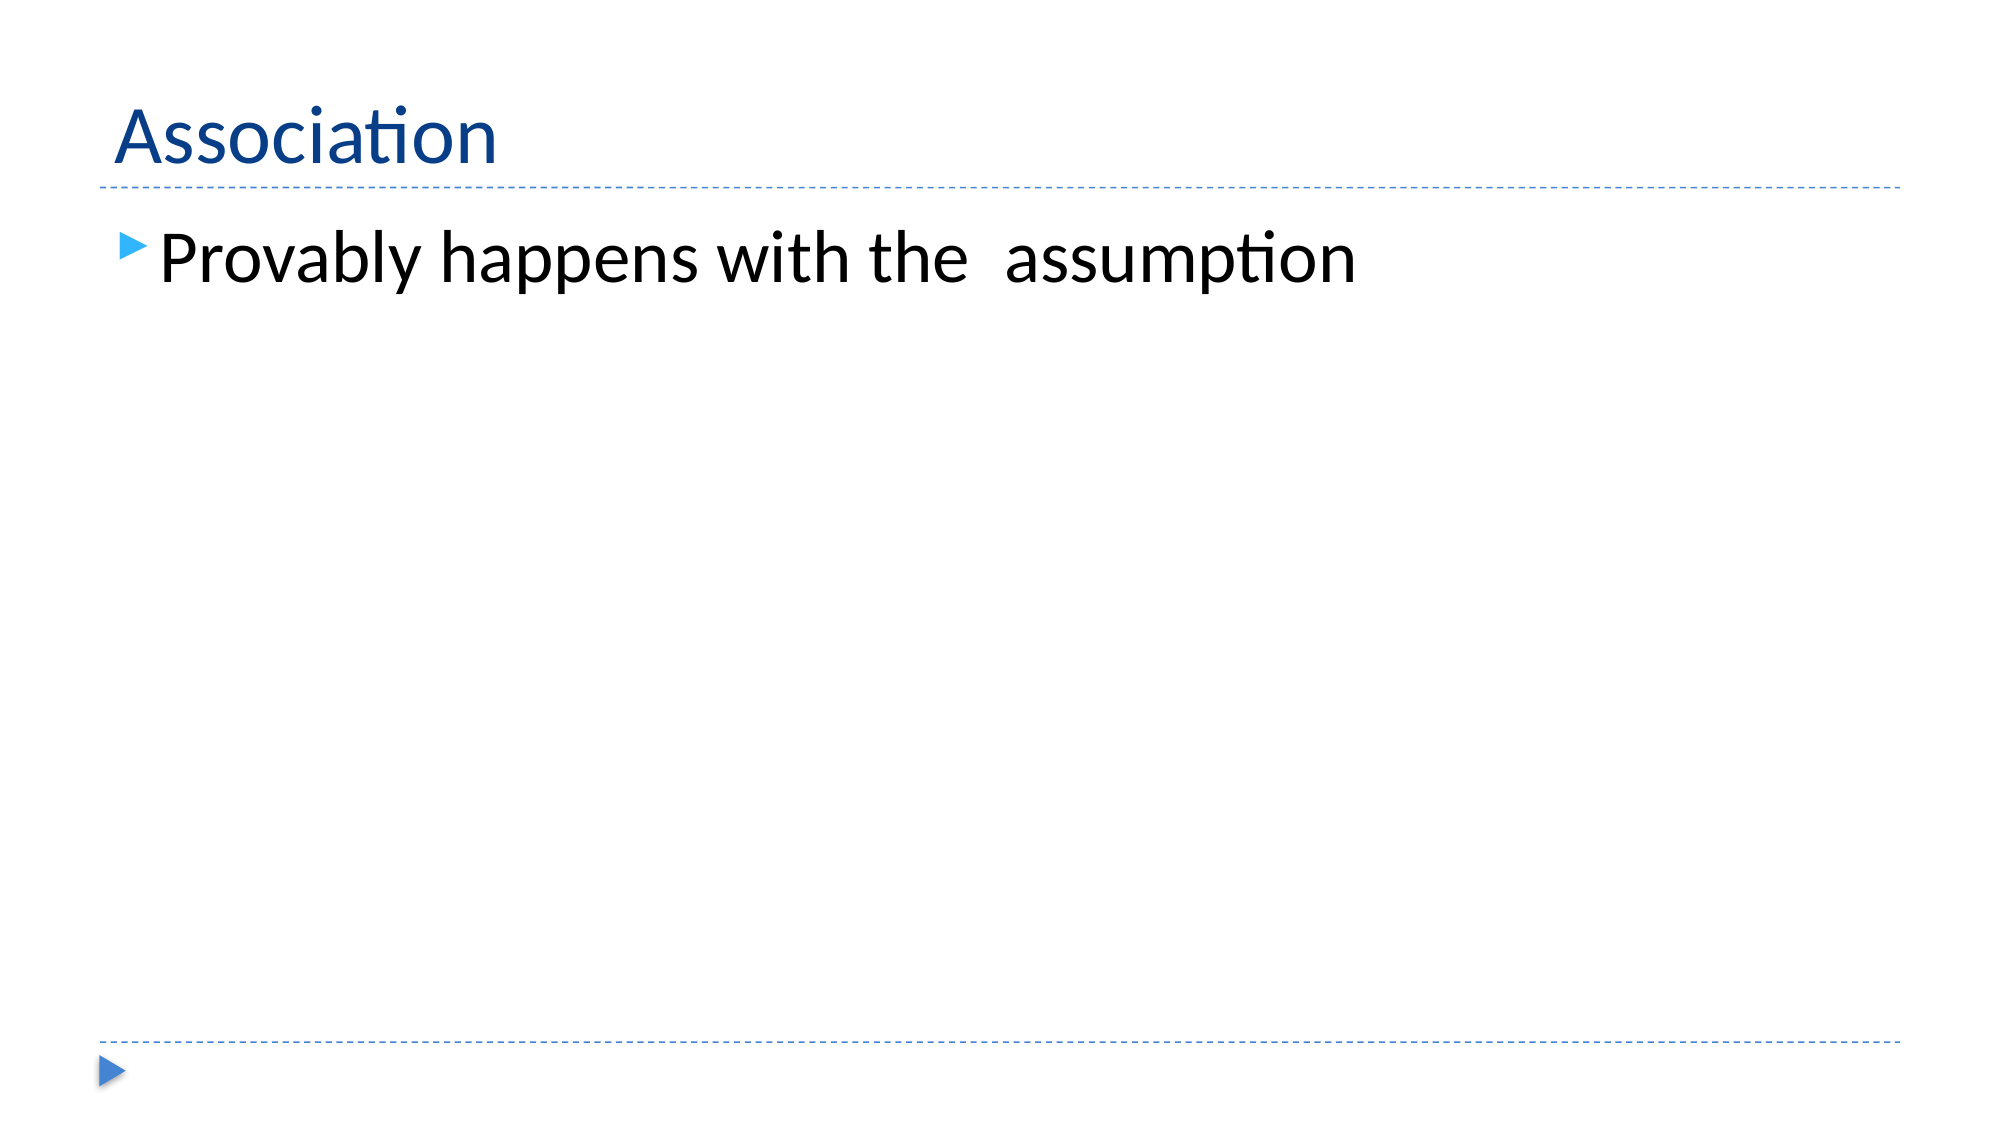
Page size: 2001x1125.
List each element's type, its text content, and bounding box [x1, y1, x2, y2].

title Association [99, 24, 1900, 188]
